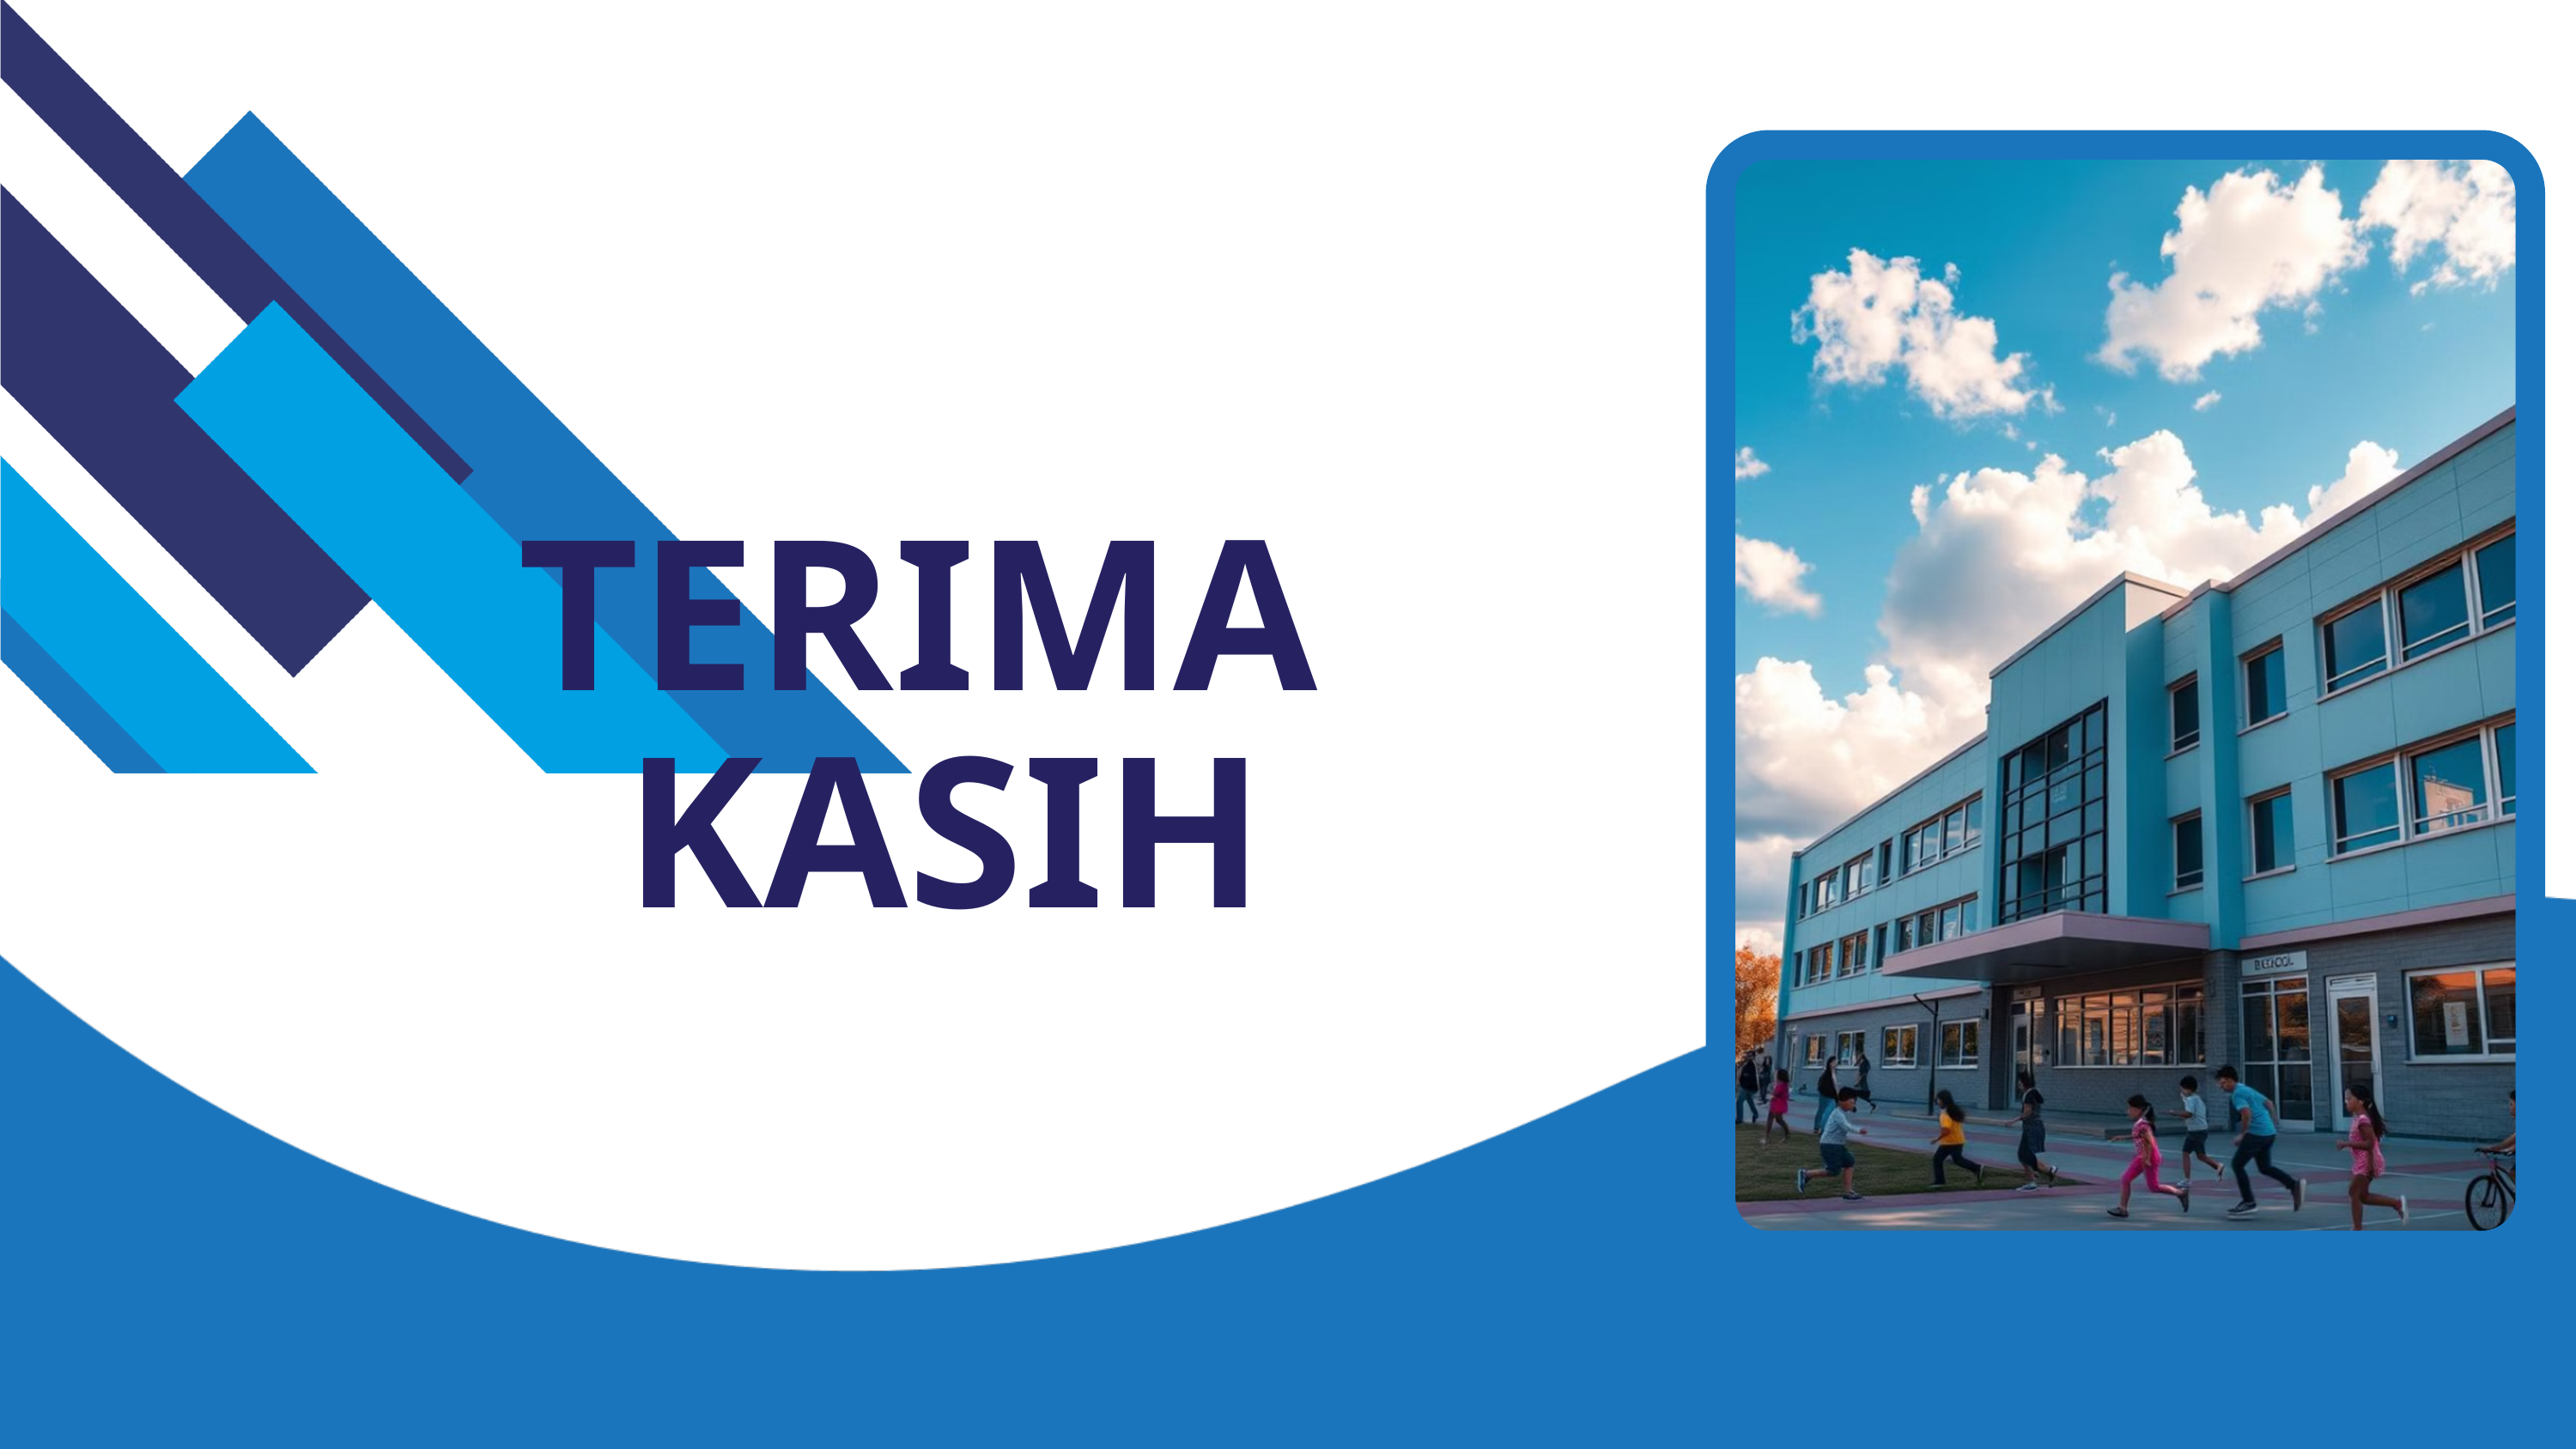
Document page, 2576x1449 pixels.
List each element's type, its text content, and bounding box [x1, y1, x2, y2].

text_box [0, 0, 913, 773]
text_box TERIMA KASIH [144, 514, 1716, 950]
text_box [1720, 144, 2531, 1246]
text_box [0, 877, 2576, 1449]
